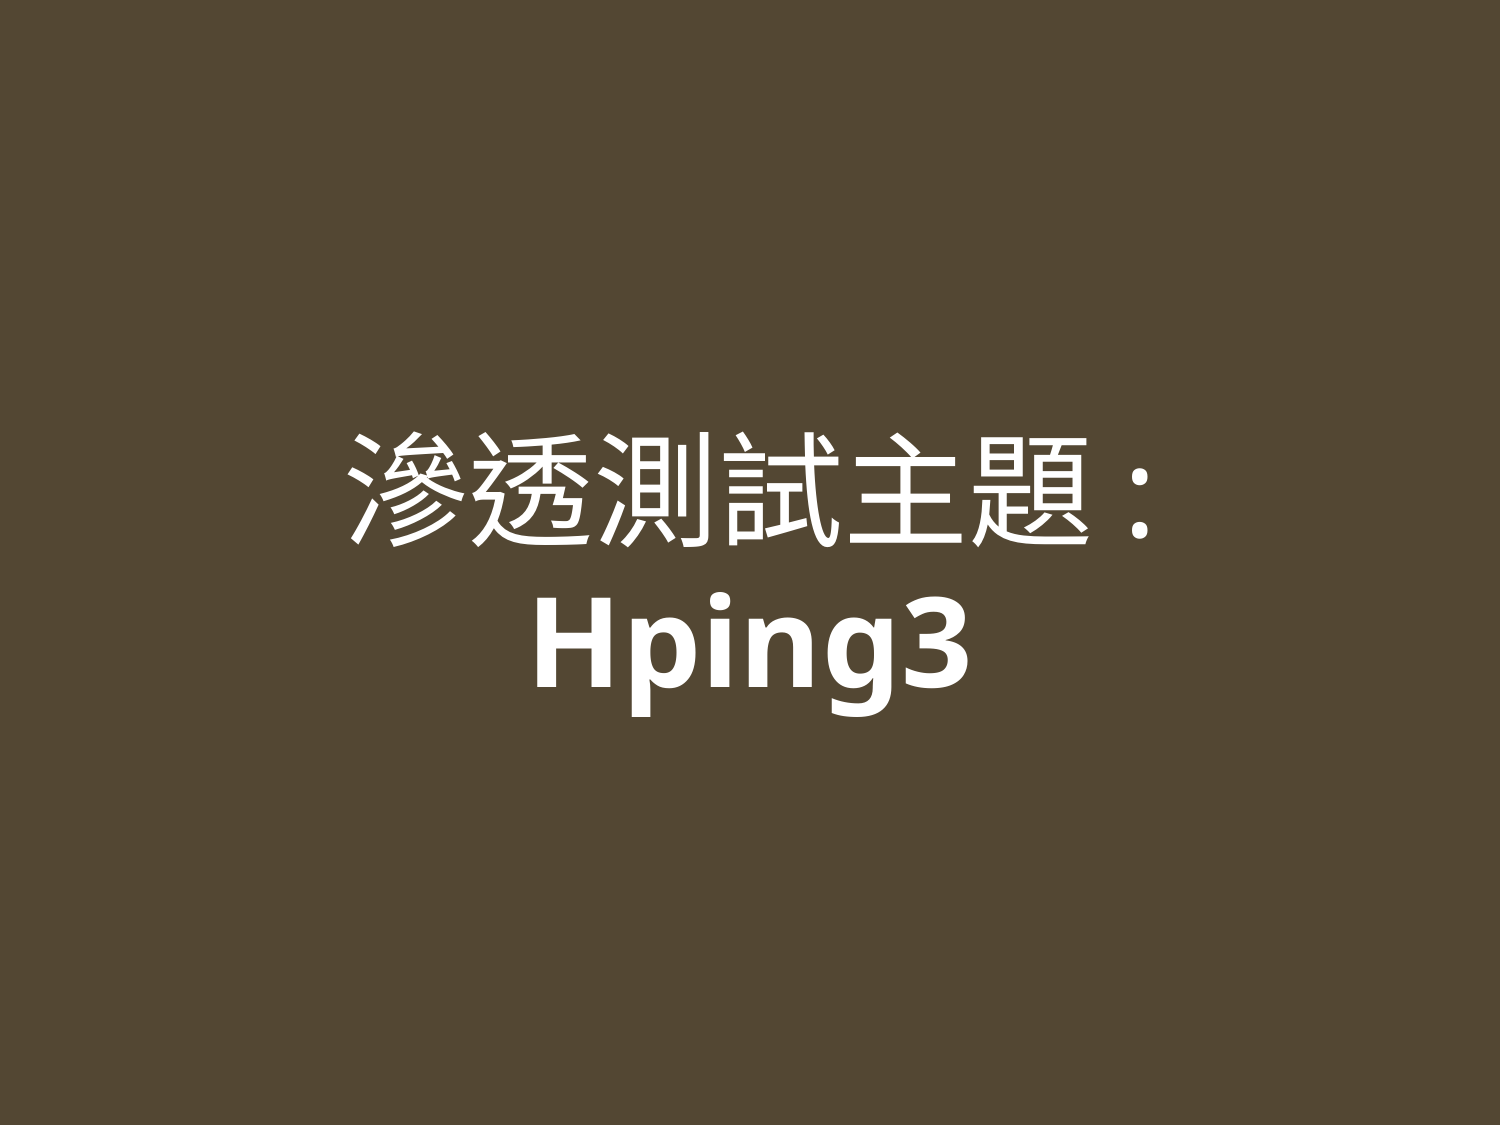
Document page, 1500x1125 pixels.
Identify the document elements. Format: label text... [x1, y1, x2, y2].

text_box 滲透測試主題: Hping3 [0, 0, 1500, 1125]
